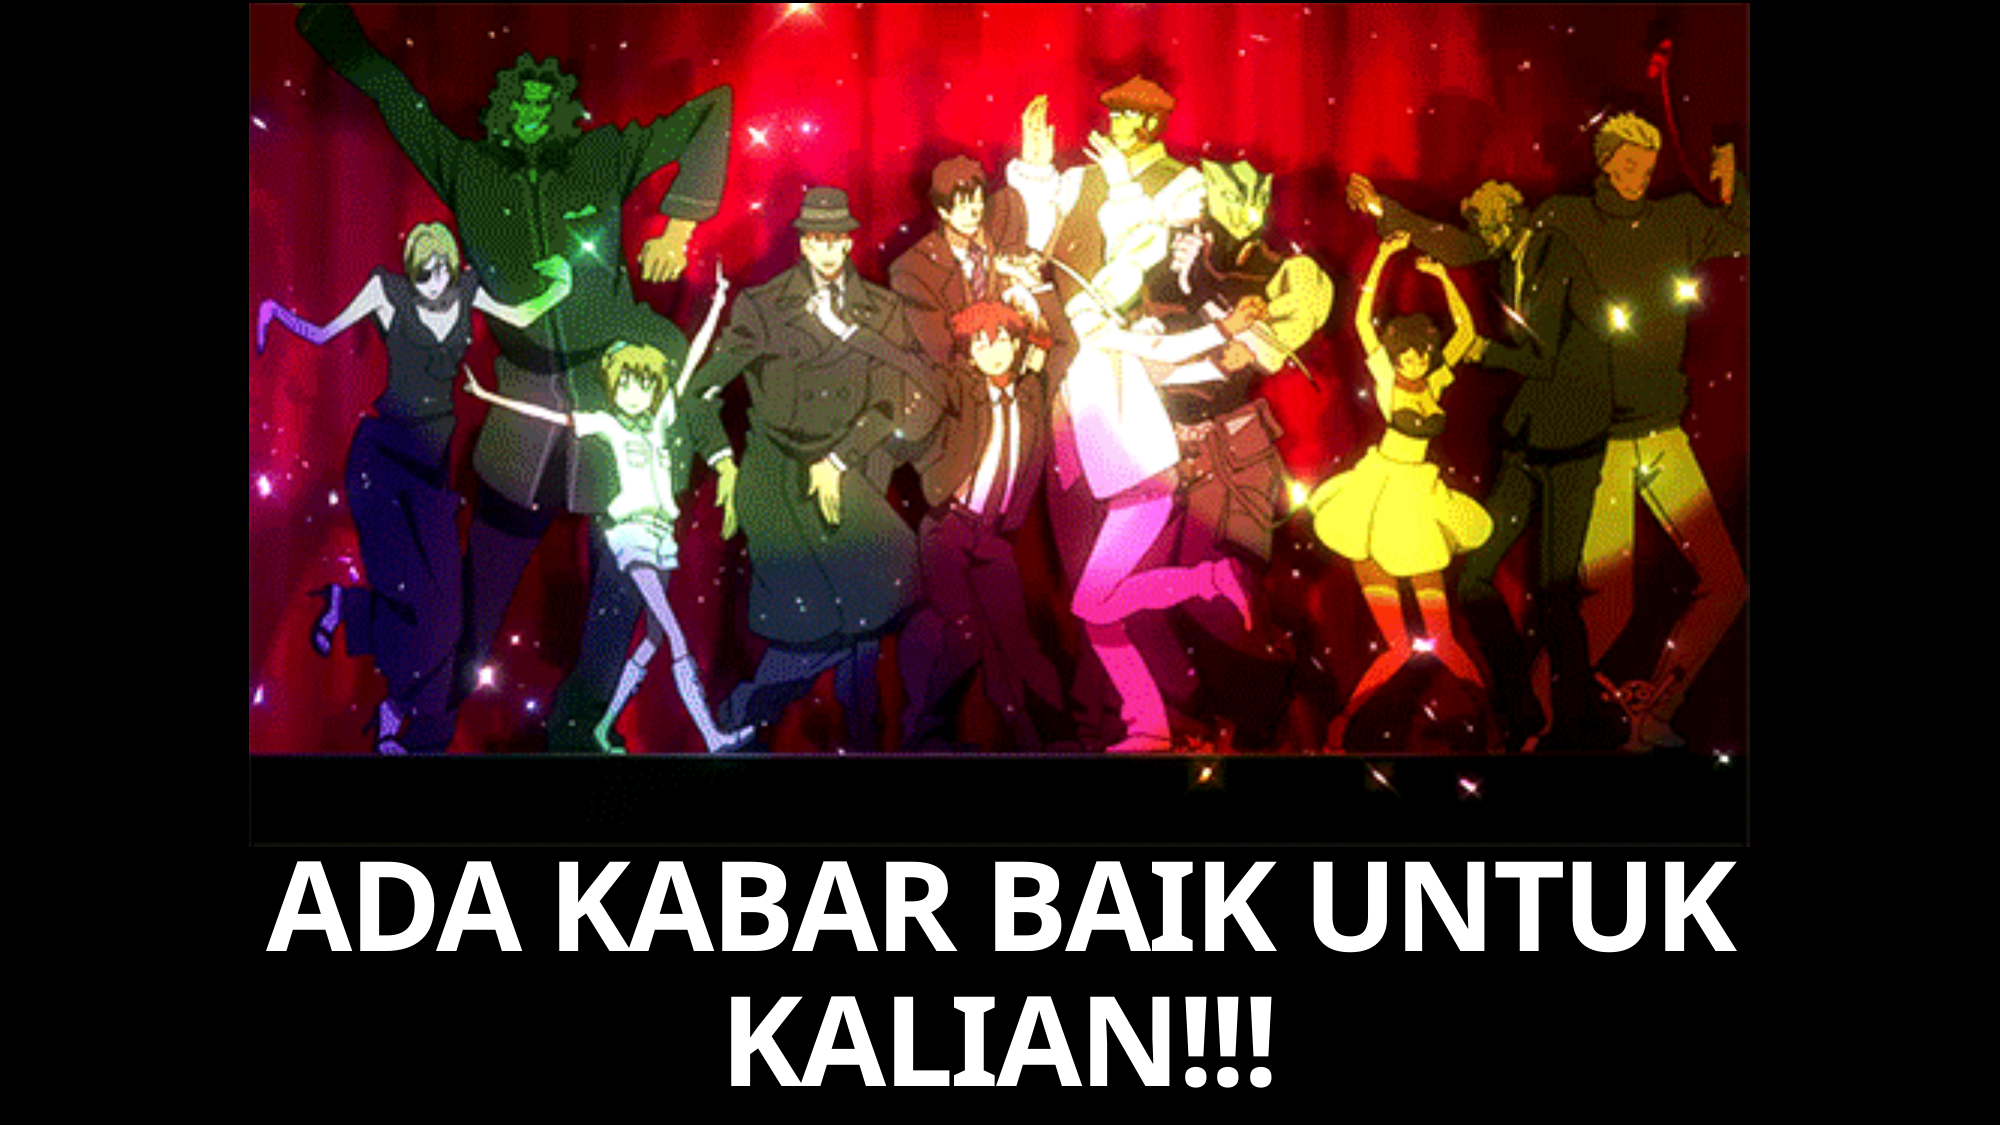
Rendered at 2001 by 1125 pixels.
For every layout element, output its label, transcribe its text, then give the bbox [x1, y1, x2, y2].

picture [249, 3, 1750, 847]
title ADA KABAR BAIK UNTUK KALIAN!!! [249, 847, 1750, 1122]
